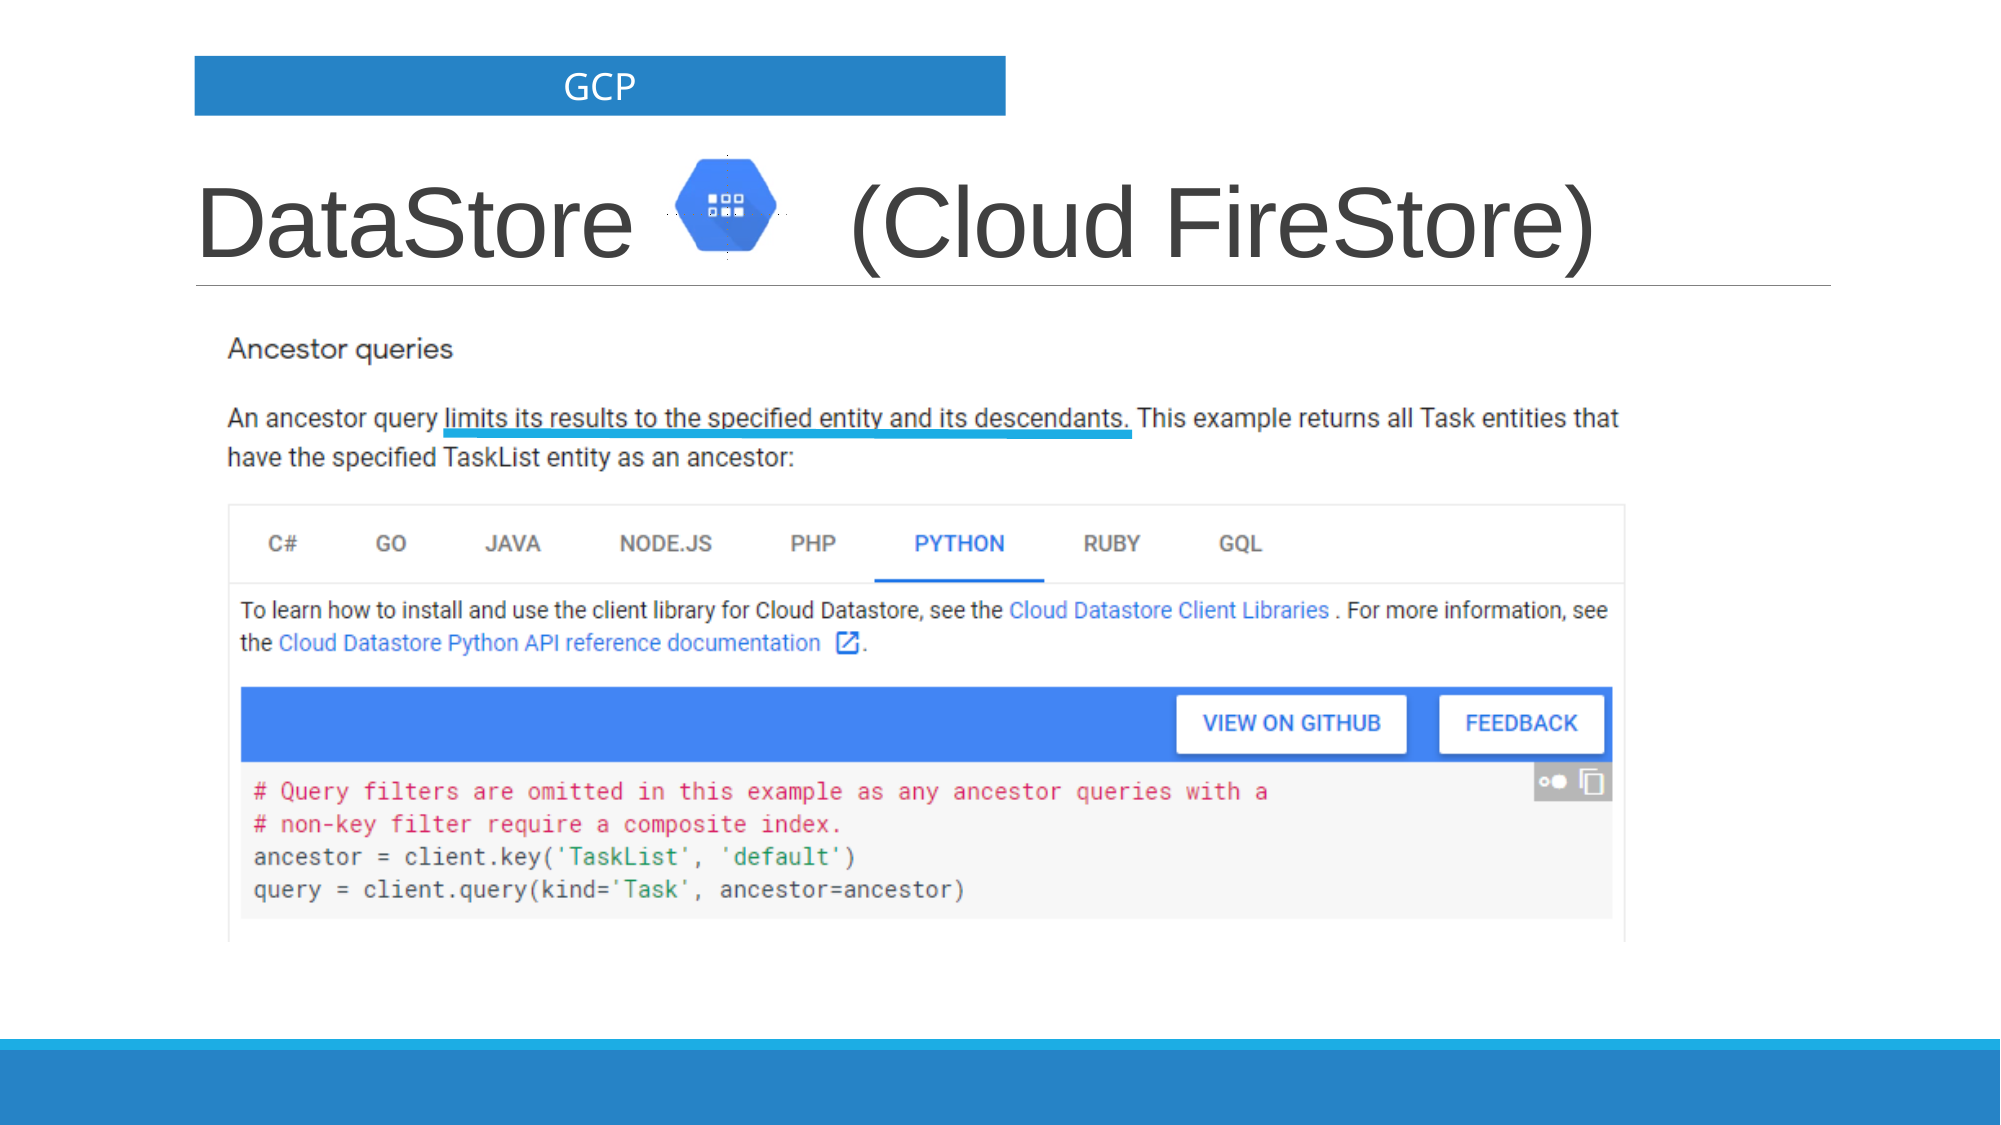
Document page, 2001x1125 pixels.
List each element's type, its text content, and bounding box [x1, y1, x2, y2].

picture [659, 154, 787, 261]
picture [212, 322, 1635, 943]
text_box GCP [194, 55, 1006, 116]
title DataStore (Cloud FireStore) [180, 116, 1830, 285]
